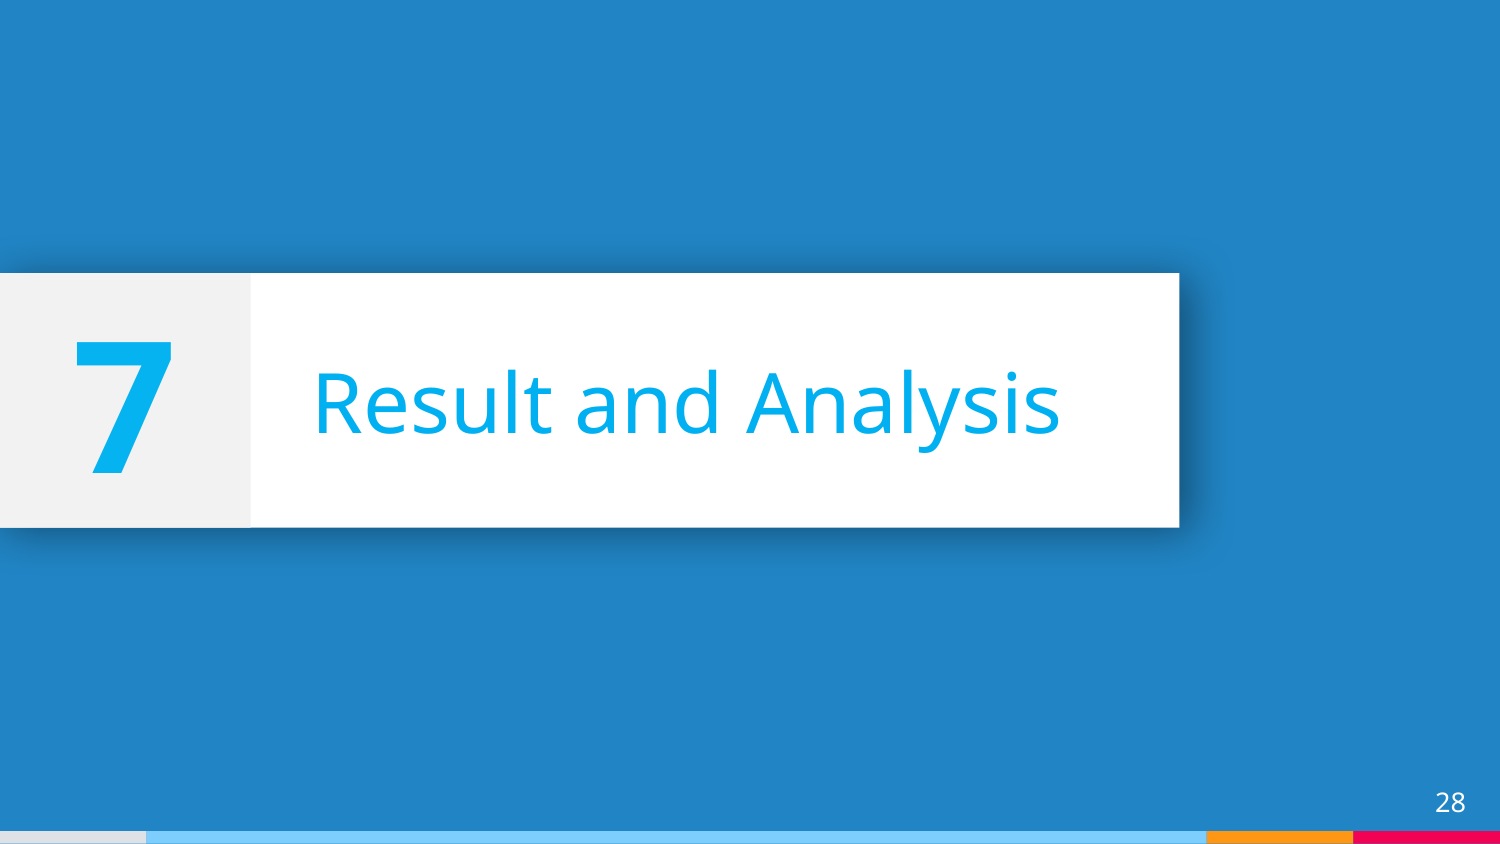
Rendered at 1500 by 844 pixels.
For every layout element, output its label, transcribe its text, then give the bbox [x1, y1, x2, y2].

slide_number 28 [1391, 770, 1482, 822]
text_box Result and Analysis [253, 271, 1181, 530]
text_box 7 [0, 271, 253, 530]
